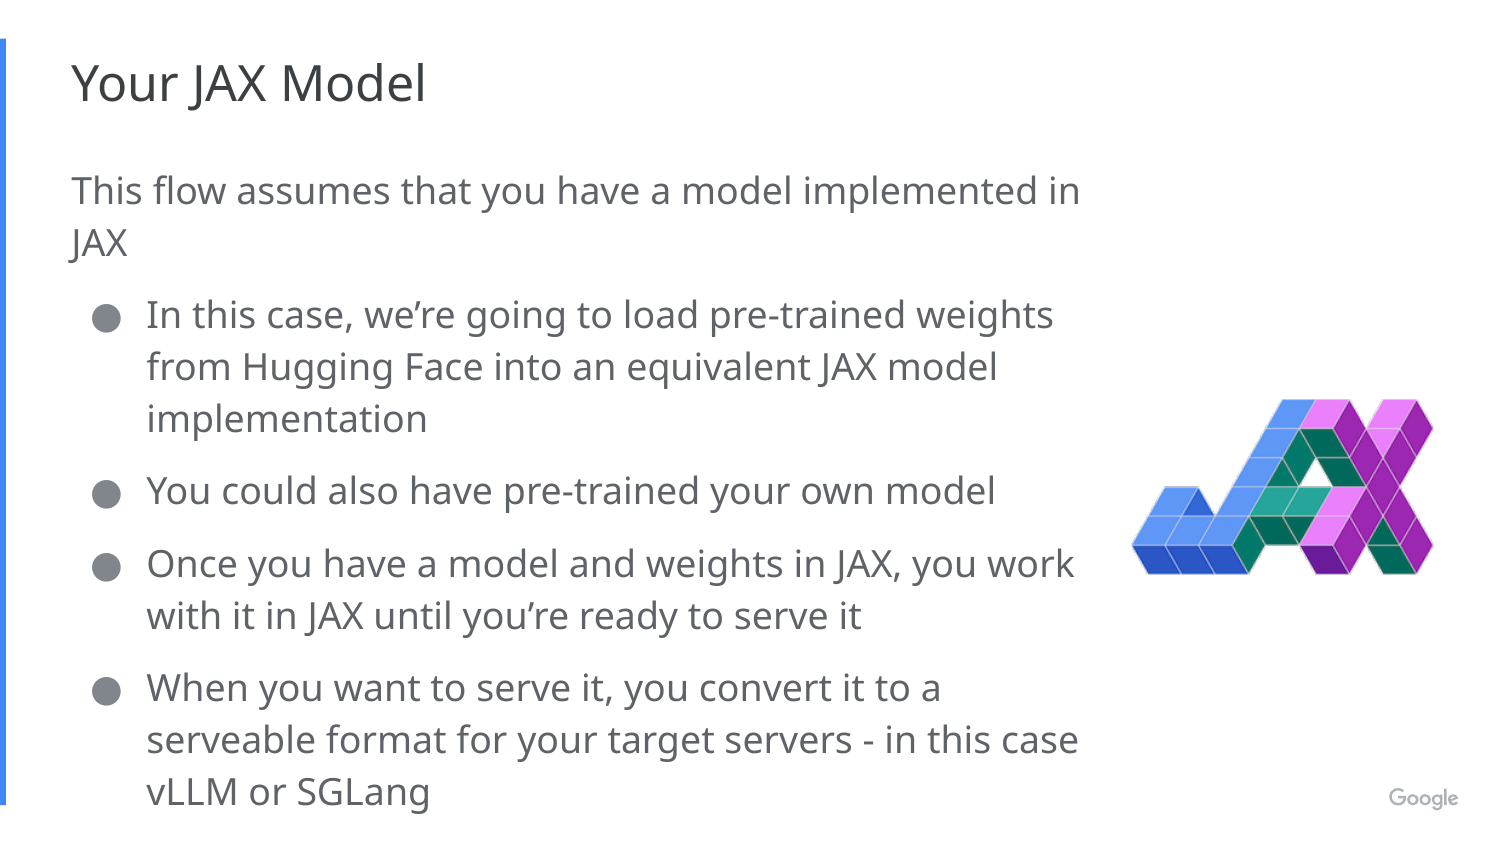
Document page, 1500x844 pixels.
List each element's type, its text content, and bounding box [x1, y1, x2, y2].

picture [1131, 398, 1434, 575]
list This flow assumes that you have a model implemented in JAX In this case, we’re going to load pre-trained weights from Hugging Face into an equivalent JAX model implementation You could also have pre-trained your own model Once you have a model and weights in JAX, you work with it in JAX until you’re ready to serve it When you want to serve it, you convert it to a serveable format for your target servers - in this case vLLM or SGLang [56, 215, 1121, 828]
title Your JAX Model [56, 43, 1336, 215]
